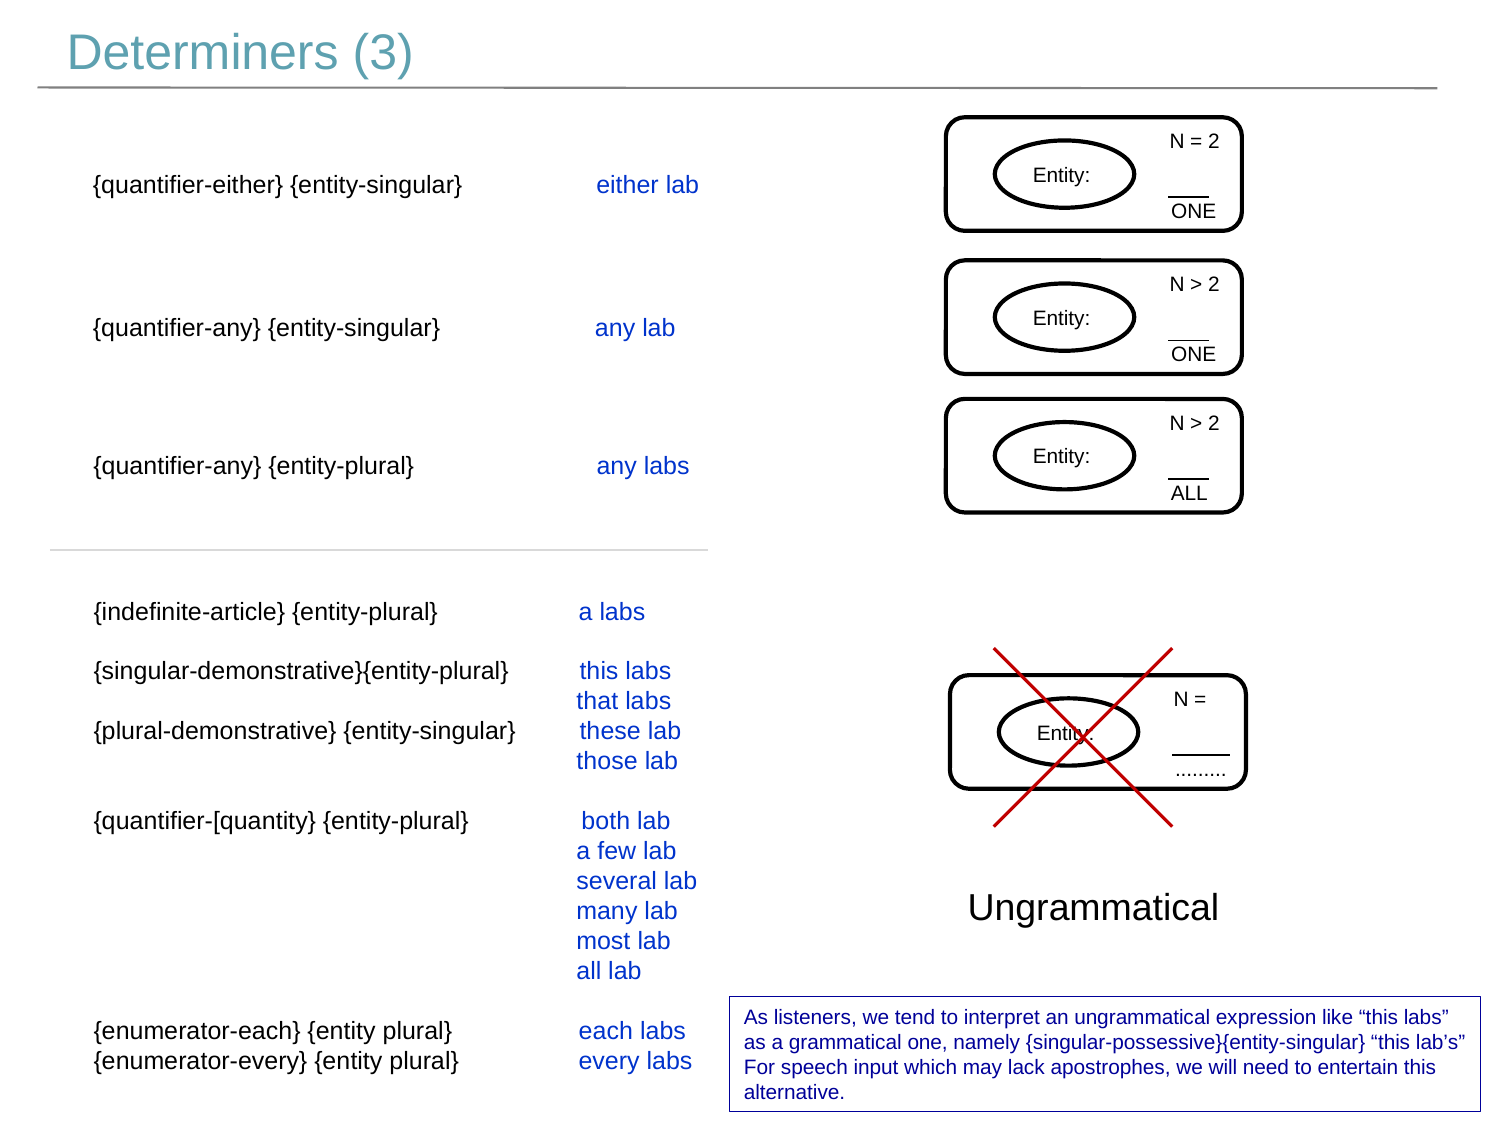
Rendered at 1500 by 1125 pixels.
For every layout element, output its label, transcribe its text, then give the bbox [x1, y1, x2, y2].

text_box {quantifier-any} {entity-singular} any lab [78, 303, 691, 349]
text_box Determiners (3) [51, 12, 430, 86]
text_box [945, 117, 1243, 232]
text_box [945, 398, 1243, 513]
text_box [949, 674, 988, 789]
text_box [993, 647, 1173, 827]
text_box {indefinite-article} {entity-plural} a labs {singular-demonstrative}{entity-plural} this labs that labs {plural-demonstrative} {entity-singular} these lab those lab {quantifier-[quantity} {entity-plural} both lab a few lab several lab many lab most lab all lab {enumerator-each} {entity plural} each labs {enumerator-every} {entity plural} every labs [78, 587, 713, 1082]
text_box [1176, 674, 1247, 789]
text_box As listeners, we tend to interpret an ungrammatical expression like “this labs” as a grammatical one, namely {singular-possessive}{entity-singular} “this lab’s” For speech input which may lack apostrophes, we will need to entertain this alternative. [729, 996, 1481, 1111]
text_box Ungrammatical [952, 875, 1235, 935]
text_box {quantifier-either} {entity-singular} either lab [78, 160, 715, 206]
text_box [945, 260, 1243, 375]
text_box {quantifier-any} {entity-plural} any labs [78, 442, 706, 488]
